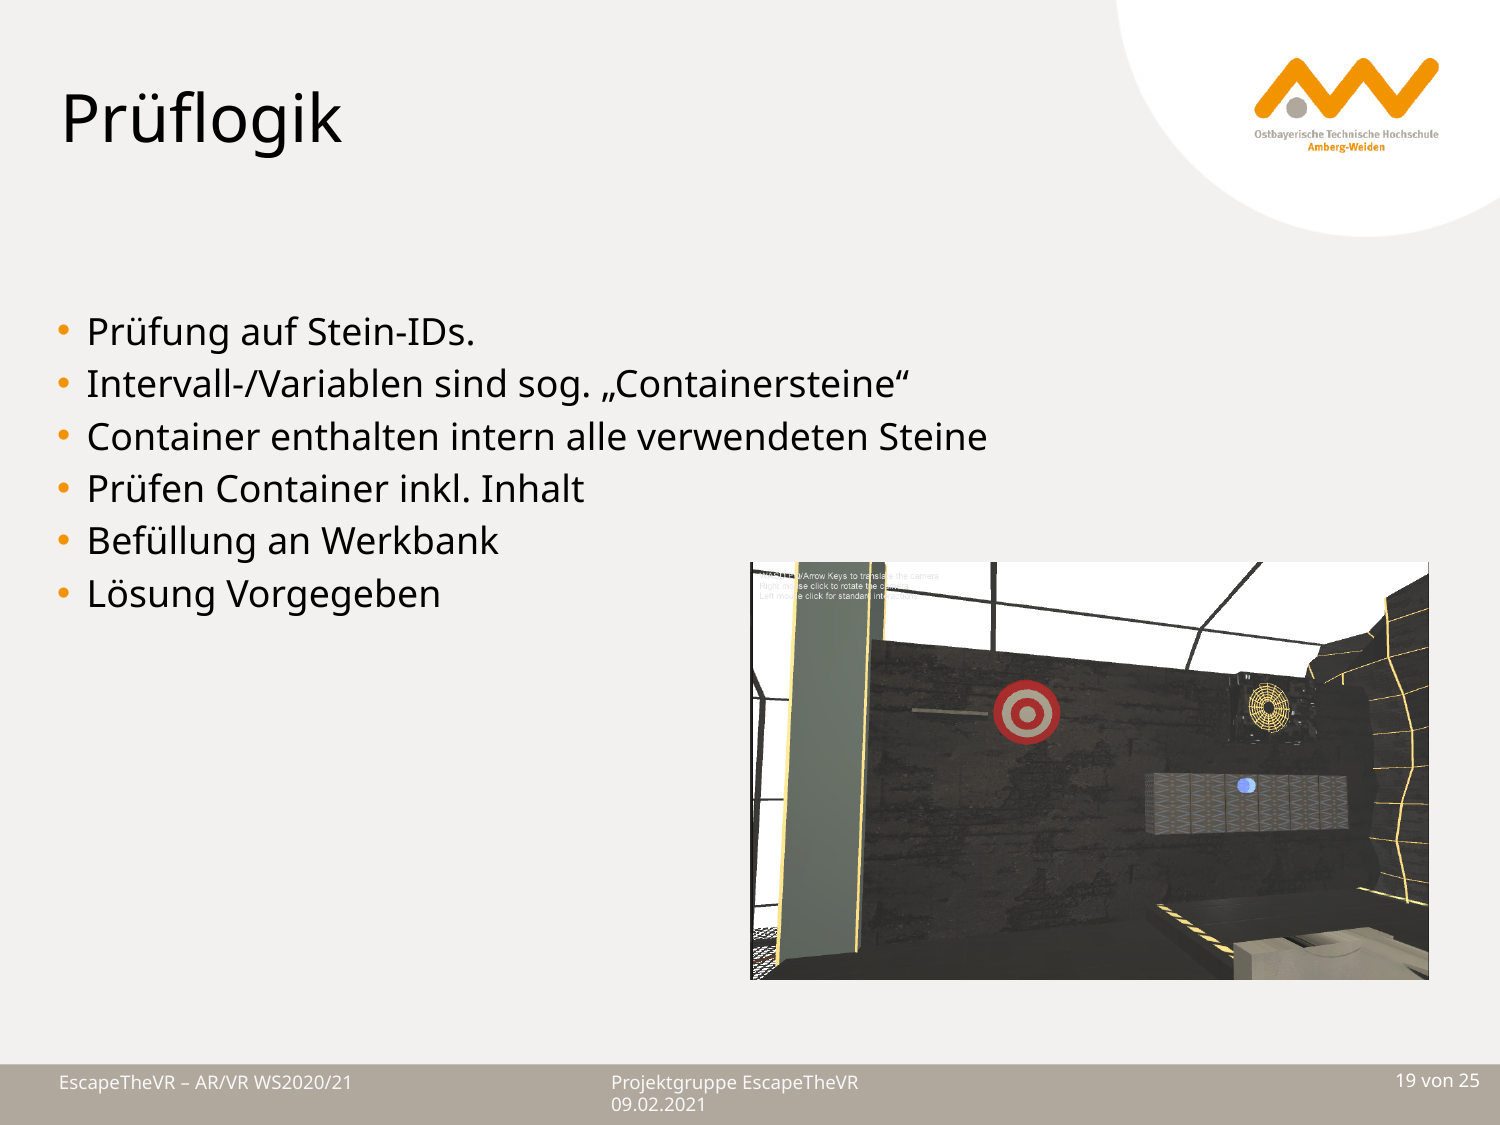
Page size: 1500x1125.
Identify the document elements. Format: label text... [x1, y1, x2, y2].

list Prüfung auf Stein-IDs. Intervall-/Variablen sind sog. „Containersteine“ Container enthalten intern alle verwendeten Steine Prüfen Container inkl. Inhalt Befüllung an Werkbank Lösung Vorgegeben [41, 299, 1356, 1031]
picture [1113, 0, 1500, 242]
picture [749, 562, 1429, 981]
title Prüflogik [44, 68, 1019, 290]
